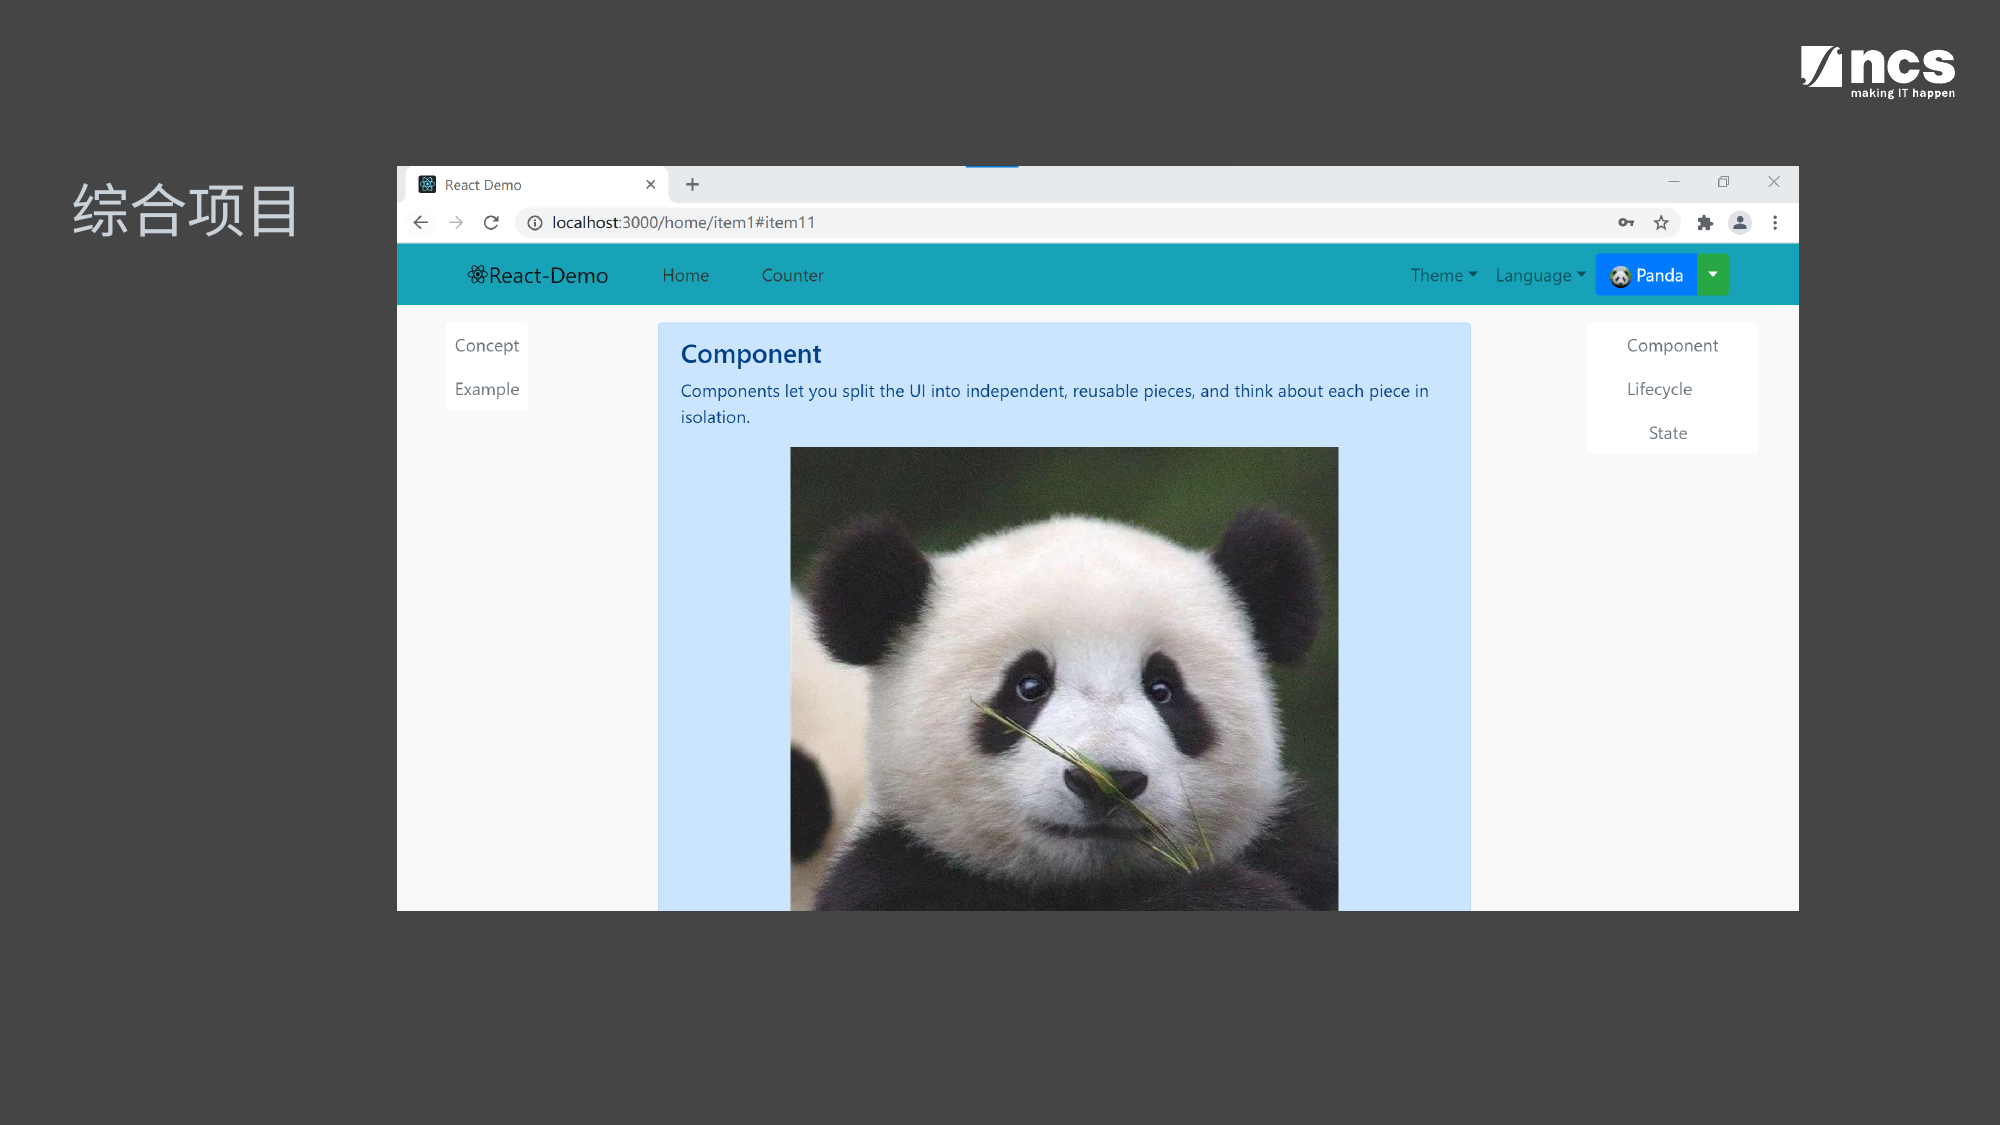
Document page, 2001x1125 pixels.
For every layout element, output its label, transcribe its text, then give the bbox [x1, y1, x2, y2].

text_box 综合项目 [56, 166, 397, 252]
picture [397, 166, 1799, 912]
